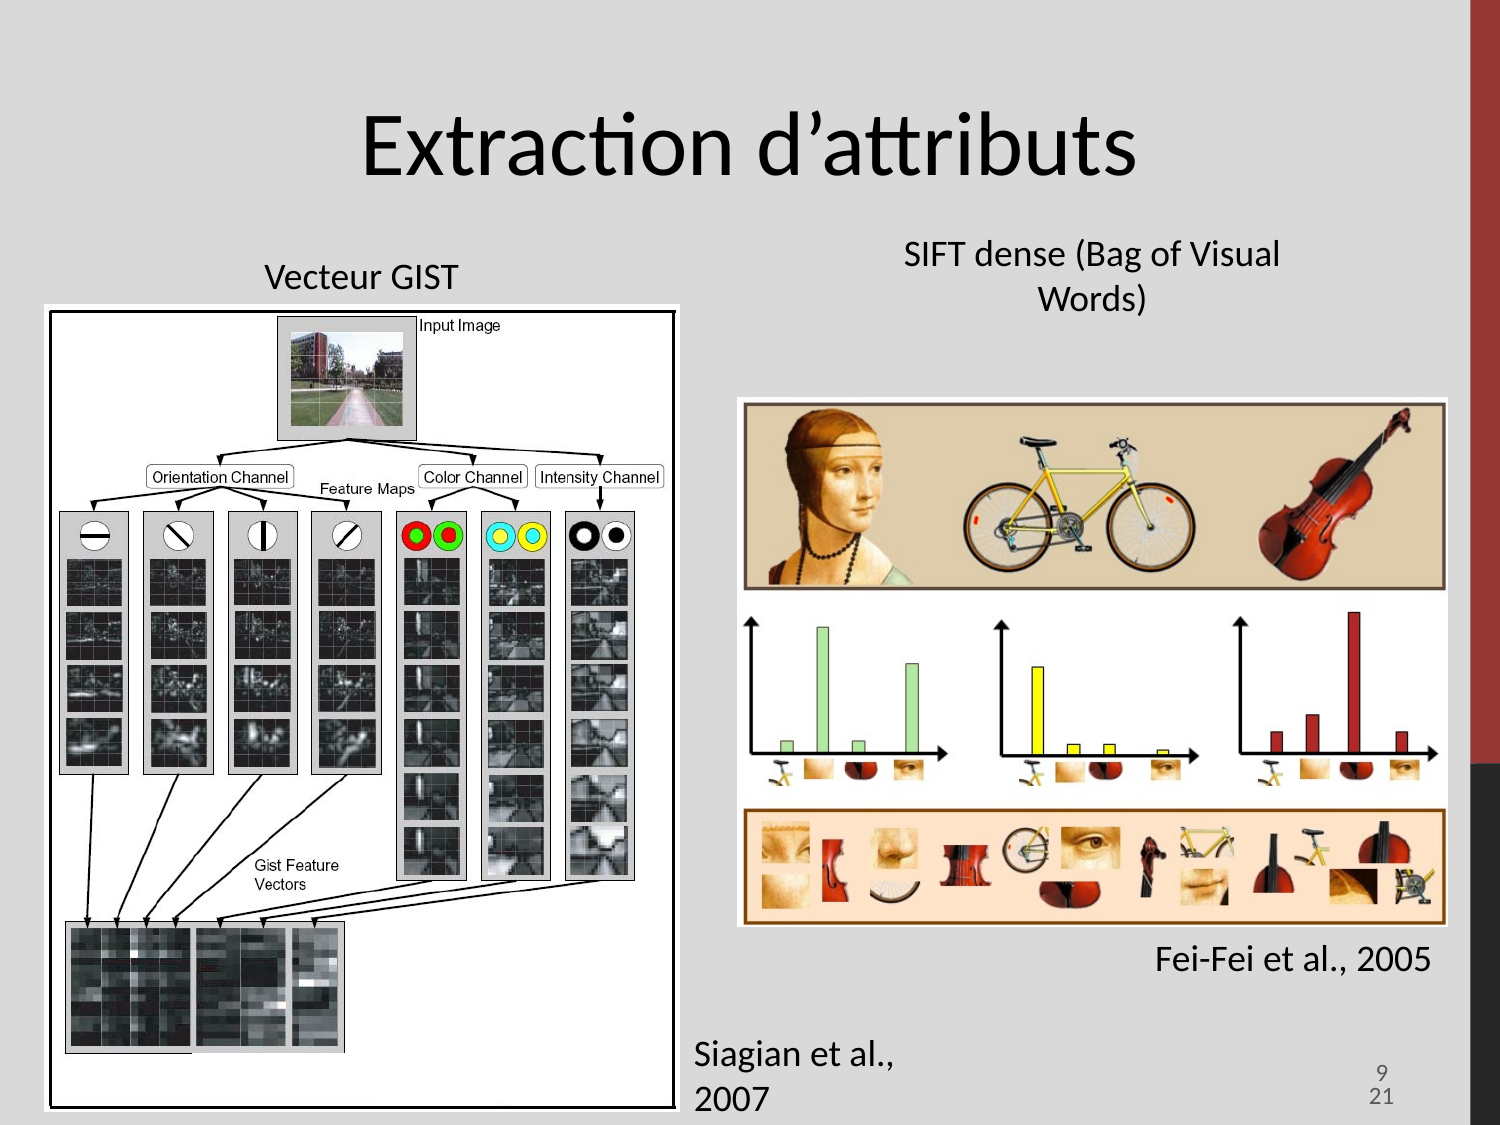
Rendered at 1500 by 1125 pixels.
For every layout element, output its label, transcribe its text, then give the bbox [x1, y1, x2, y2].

title Extraction d’attributs [75, 45, 1425, 233]
slide_number 9 [1340, 1041, 1424, 1102]
picture [44, 304, 680, 1113]
text_box Vecteur GIST [113, 244, 610, 303]
text_box Siagian et al., 2007 [679, 1021, 963, 1125]
text_box Fei-Fei et al., 2005 [1009, 933, 1448, 986]
picture [737, 396, 1448, 927]
text_box SIFT dense (Bag of Visual Words) [844, 221, 1341, 327]
